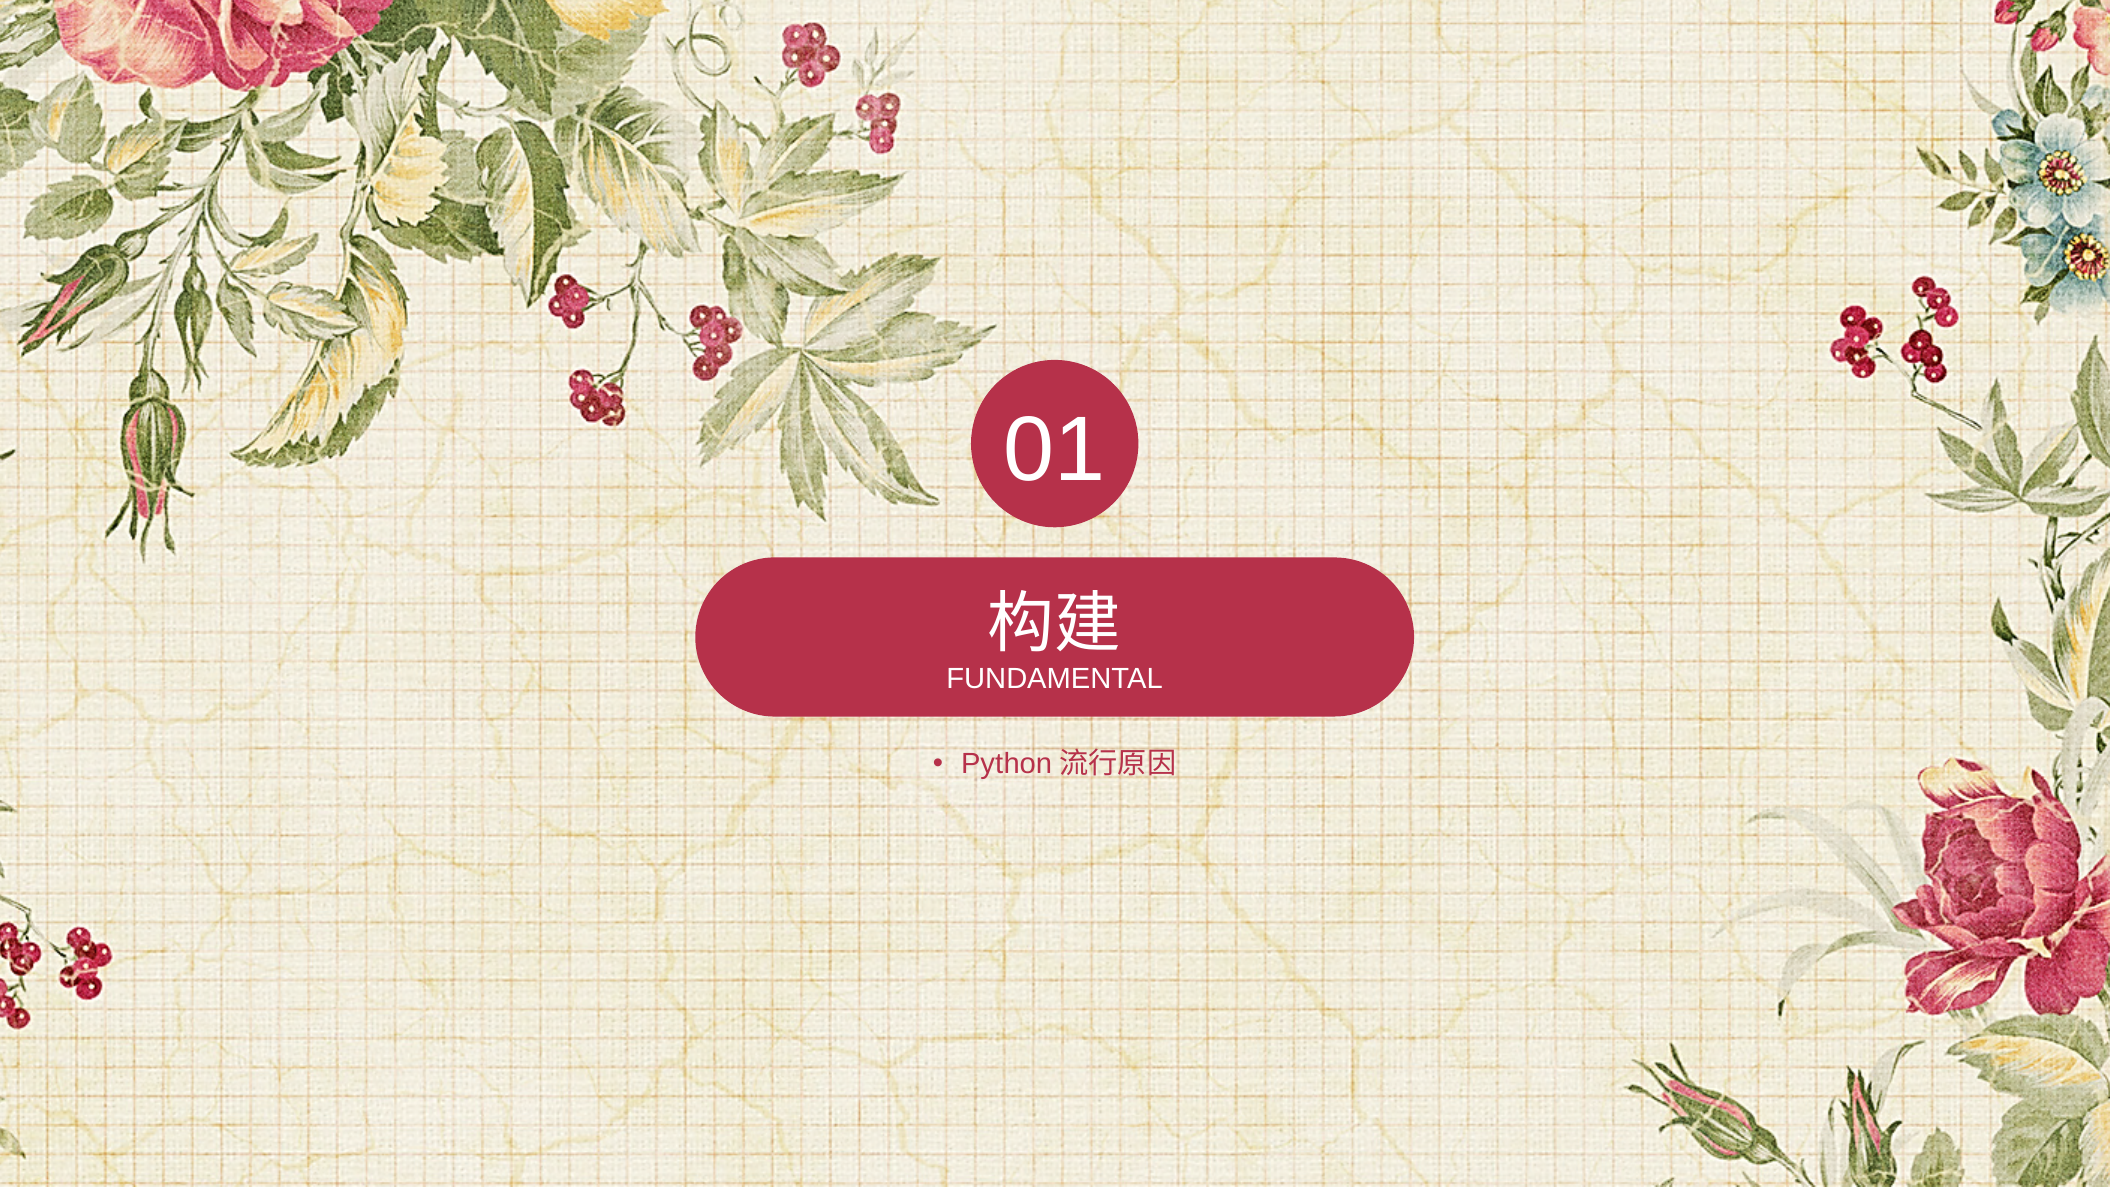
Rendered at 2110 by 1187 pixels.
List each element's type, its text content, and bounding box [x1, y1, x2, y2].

text_box 01 [969, 358, 1140, 529]
text_box [694, 556, 1416, 718]
text_box Python流行原因 [933, 744, 1177, 780]
text_box [0, 0, 2110, 1187]
